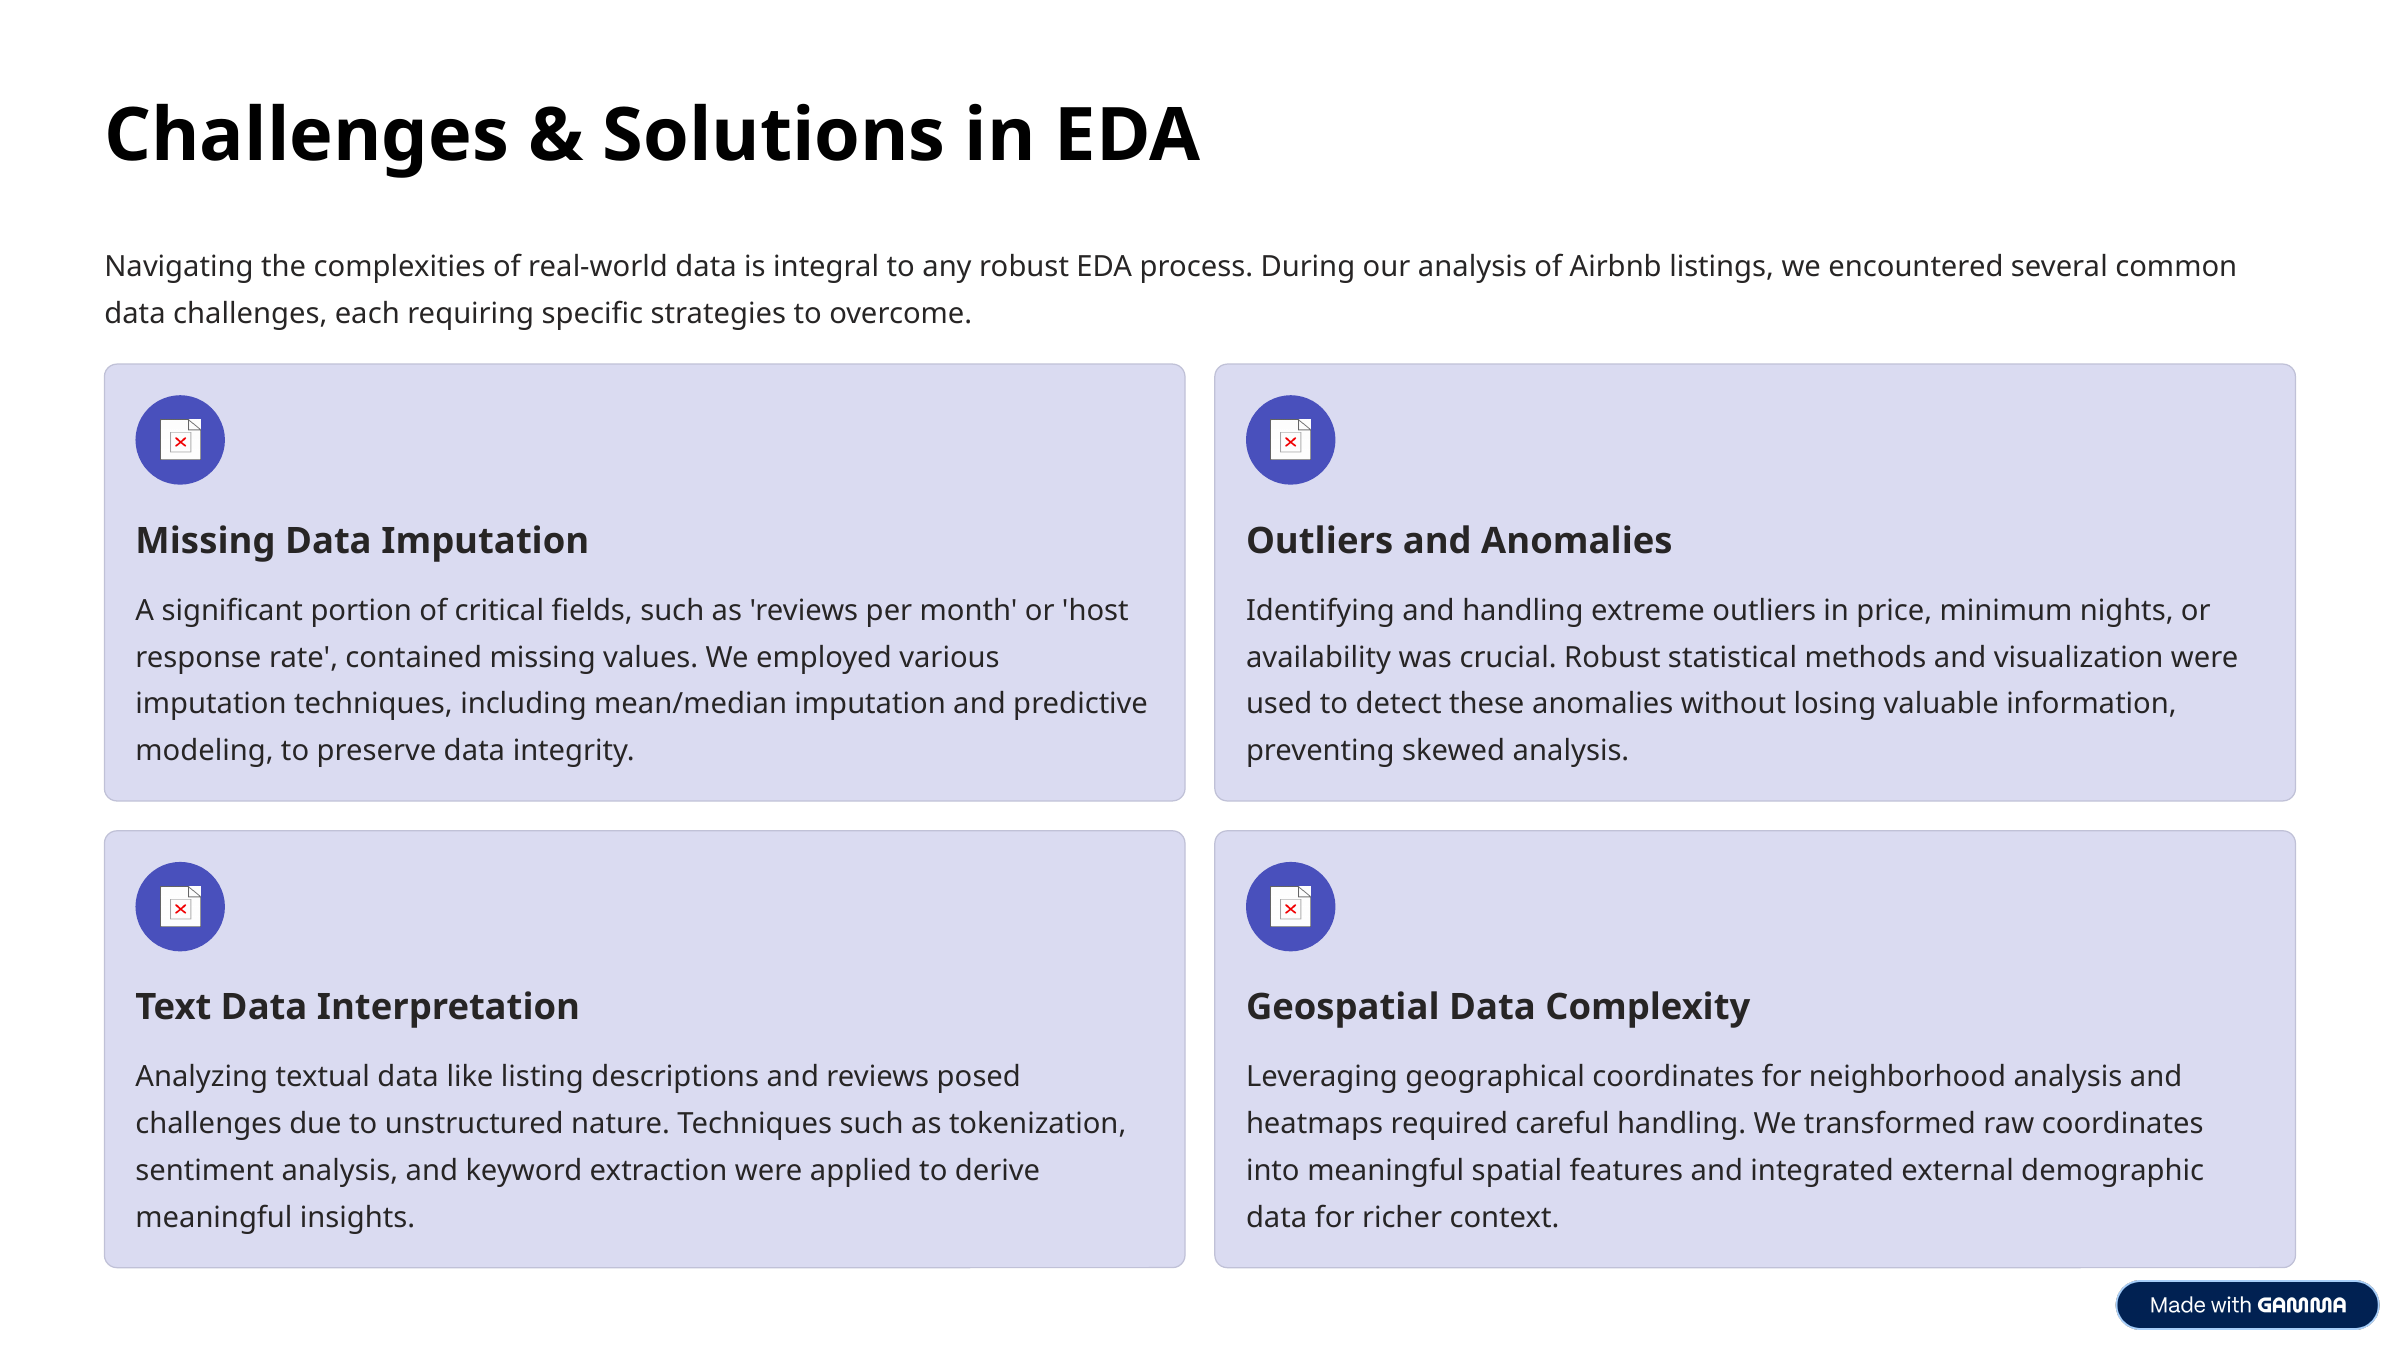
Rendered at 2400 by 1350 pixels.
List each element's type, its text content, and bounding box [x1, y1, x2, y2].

text_box [135, 395, 225, 485]
text_box [1214, 830, 2296, 1268]
text_box Outliers and Anomalies [1245, 514, 1669, 562]
text_box A significant portion of critical fields, such as 'reviews per month' or 'host response rate', contained missing values. We employed various imputation techniques, including mean/median imputation and predictive modeling, to preserve data integrity. [135, 579, 1154, 770]
text_box [1246, 861, 1336, 952]
text_box Navigating the complexities of real-world data is integral to any robust EDA process. During our analysis of Airbnb listings, we encountered several common data challenges, each requiring specific strategies to overcome. [104, 235, 2296, 331]
text_box Leveraging geographical coordinates for neighborhood analysis and heatmaps required careful handling. We transformed raw coordinates into meaningful spatial features and integrated external demographic data for richer context. [1246, 1045, 2265, 1237]
picture [160, 886, 201, 927]
text_box Missing Data Imputation [135, 514, 578, 562]
text_box Geospatial Data Complexity [1246, 981, 1751, 1028]
text_box [1214, 364, 2296, 801]
text_box Text Data Interpretation [135, 981, 567, 1028]
picture [160, 419, 201, 461]
picture [1270, 886, 1311, 927]
text_box [104, 364, 1186, 801]
text_box [135, 861, 225, 952]
text_box Challenges & Solutions in EDA [104, 82, 1196, 176]
picture [2106, 1271, 2389, 1339]
text_box Identifying and handling extreme outliers in price, minimum nights, or availability was crucial. Robust statistical methods and visualization were used to detect these anomalies without losing valuable information, preventing skewed analysis. [1246, 579, 2265, 770]
text_box [1246, 395, 1336, 485]
text_box [104, 830, 1186, 1268]
picture [1270, 419, 1311, 461]
text_box Analyzing textual data like listing descriptions and reviews posed challenges due to unstructured nature. Techniques such as tokenization, sentiment analysis, and keyword extraction were applied to derive meaningful insights. [135, 1045, 1154, 1237]
